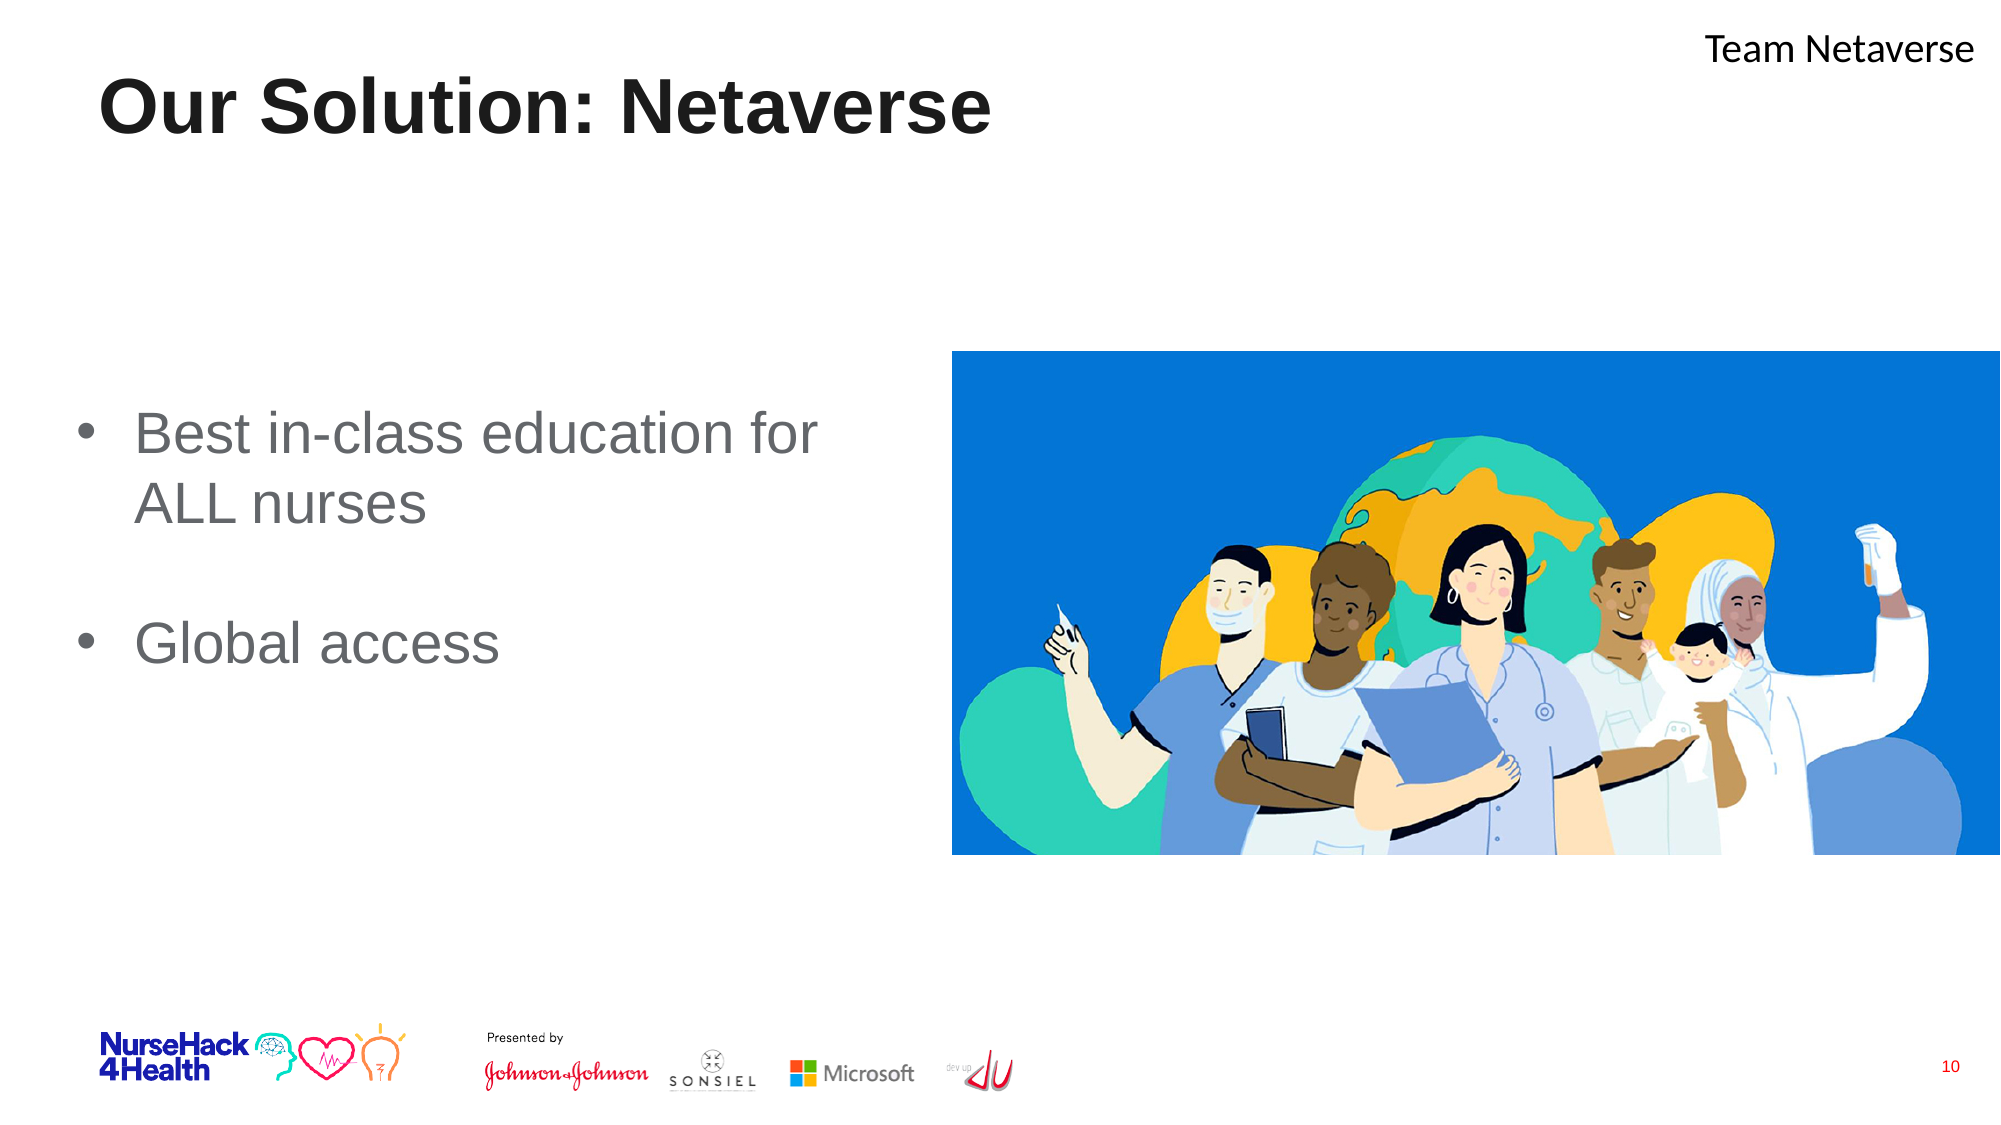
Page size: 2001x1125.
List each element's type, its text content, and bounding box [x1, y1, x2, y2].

text_box Team Netaverse [1689, 6, 2000, 87]
picture [952, 351, 2000, 856]
picture [254, 1023, 406, 1081]
title Our Solution: Netaverse [96, 53, 1417, 152]
text_box Best in-class education for ALL nurses Global access [76, 182, 1842, 942]
text_box ‹#› [1935, 1055, 1967, 1078]
picture [484, 1032, 1014, 1092]
